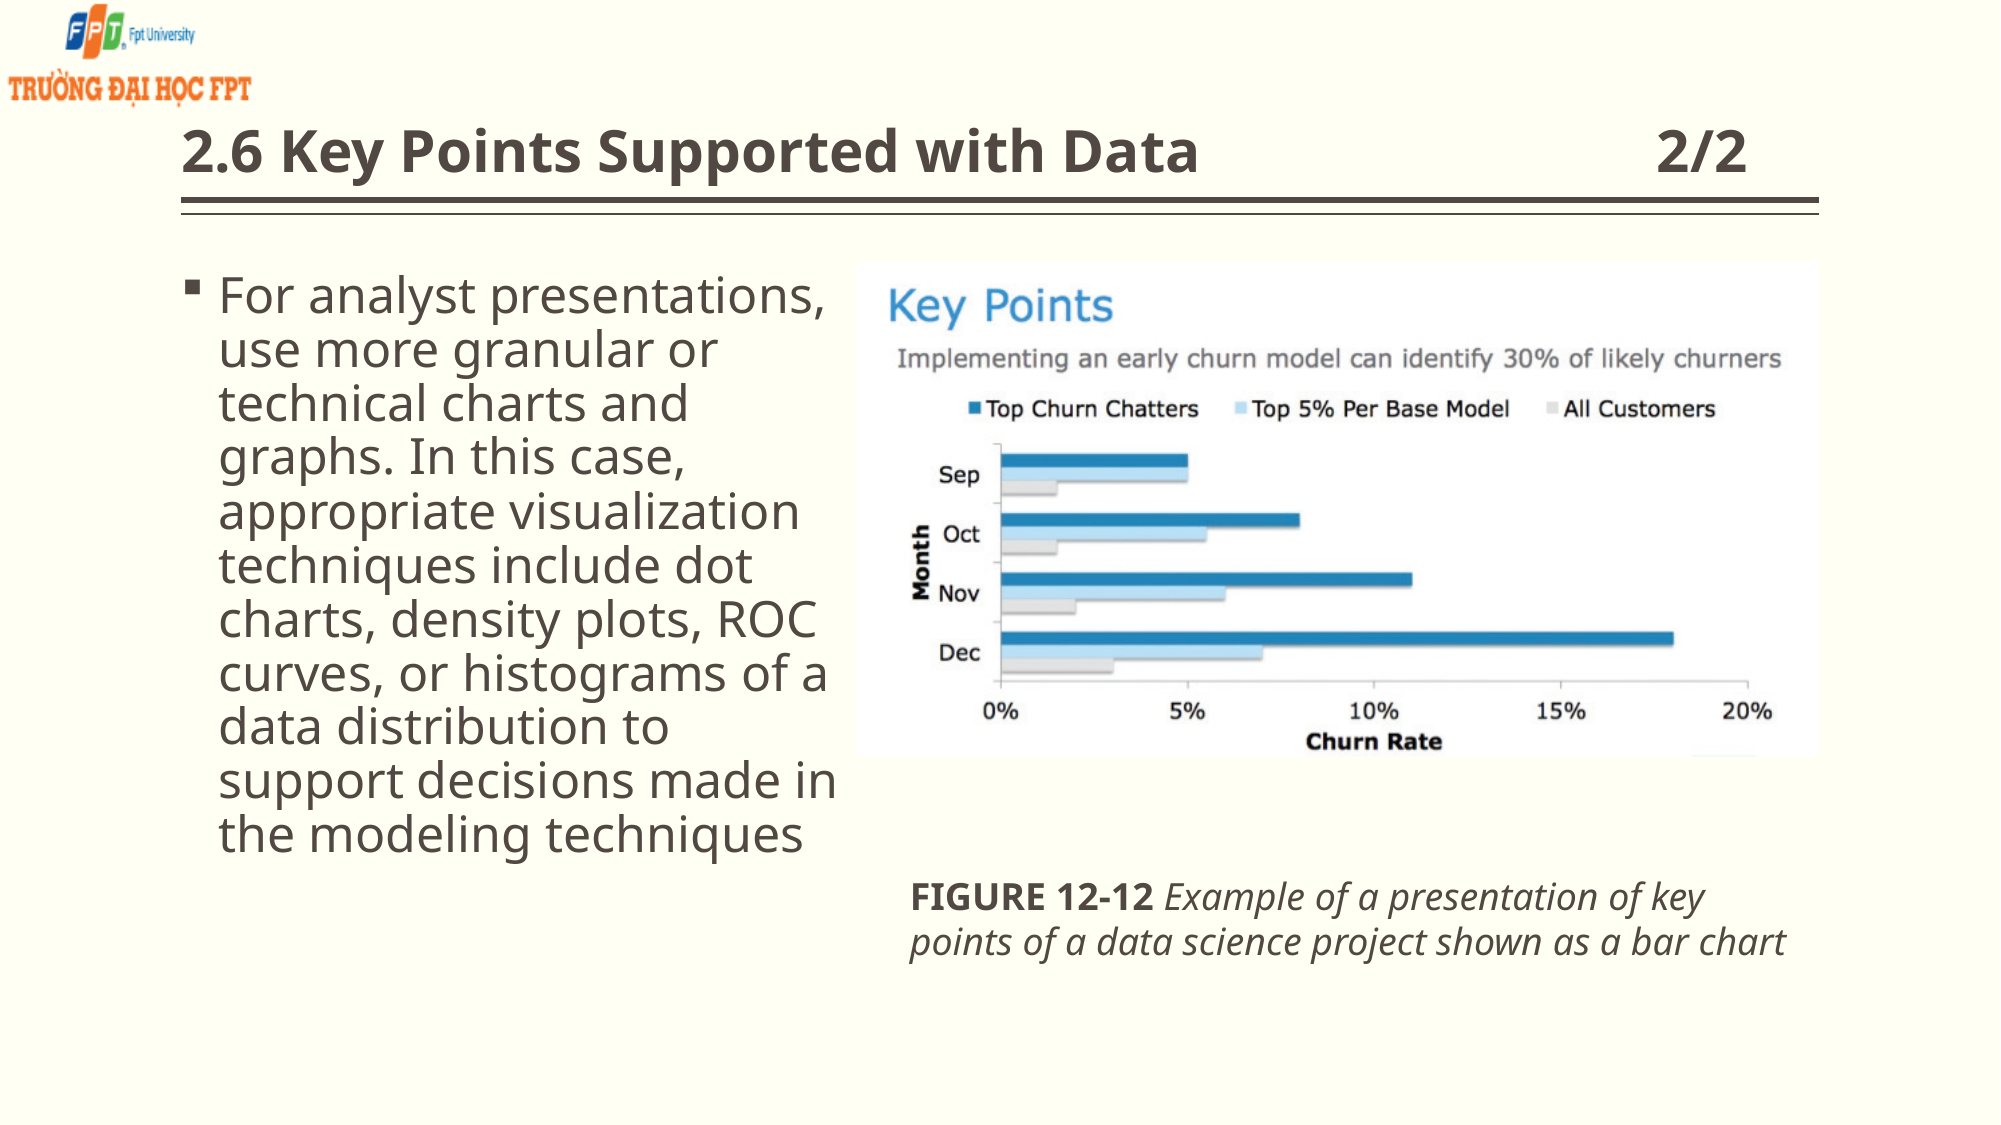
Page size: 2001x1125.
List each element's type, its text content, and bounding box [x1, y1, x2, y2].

picture [0, 0, 272, 121]
text_box FIGURE 12-12 Example of a presentation of key points of a data science project shown as a bar chart [895, 866, 1819, 971]
picture [856, 262, 1819, 757]
list For analyst presentations, use more granular or technical charts and graphs. In this case, appropriate visualization techniques include dot charts, density plots, ROC curves, or histograms of a data distribution to support decisions made in the modeling techniques [181, 262, 864, 1013]
title 2.6 Key Points Supported with Data 2/2 [181, 12, 1819, 193]
